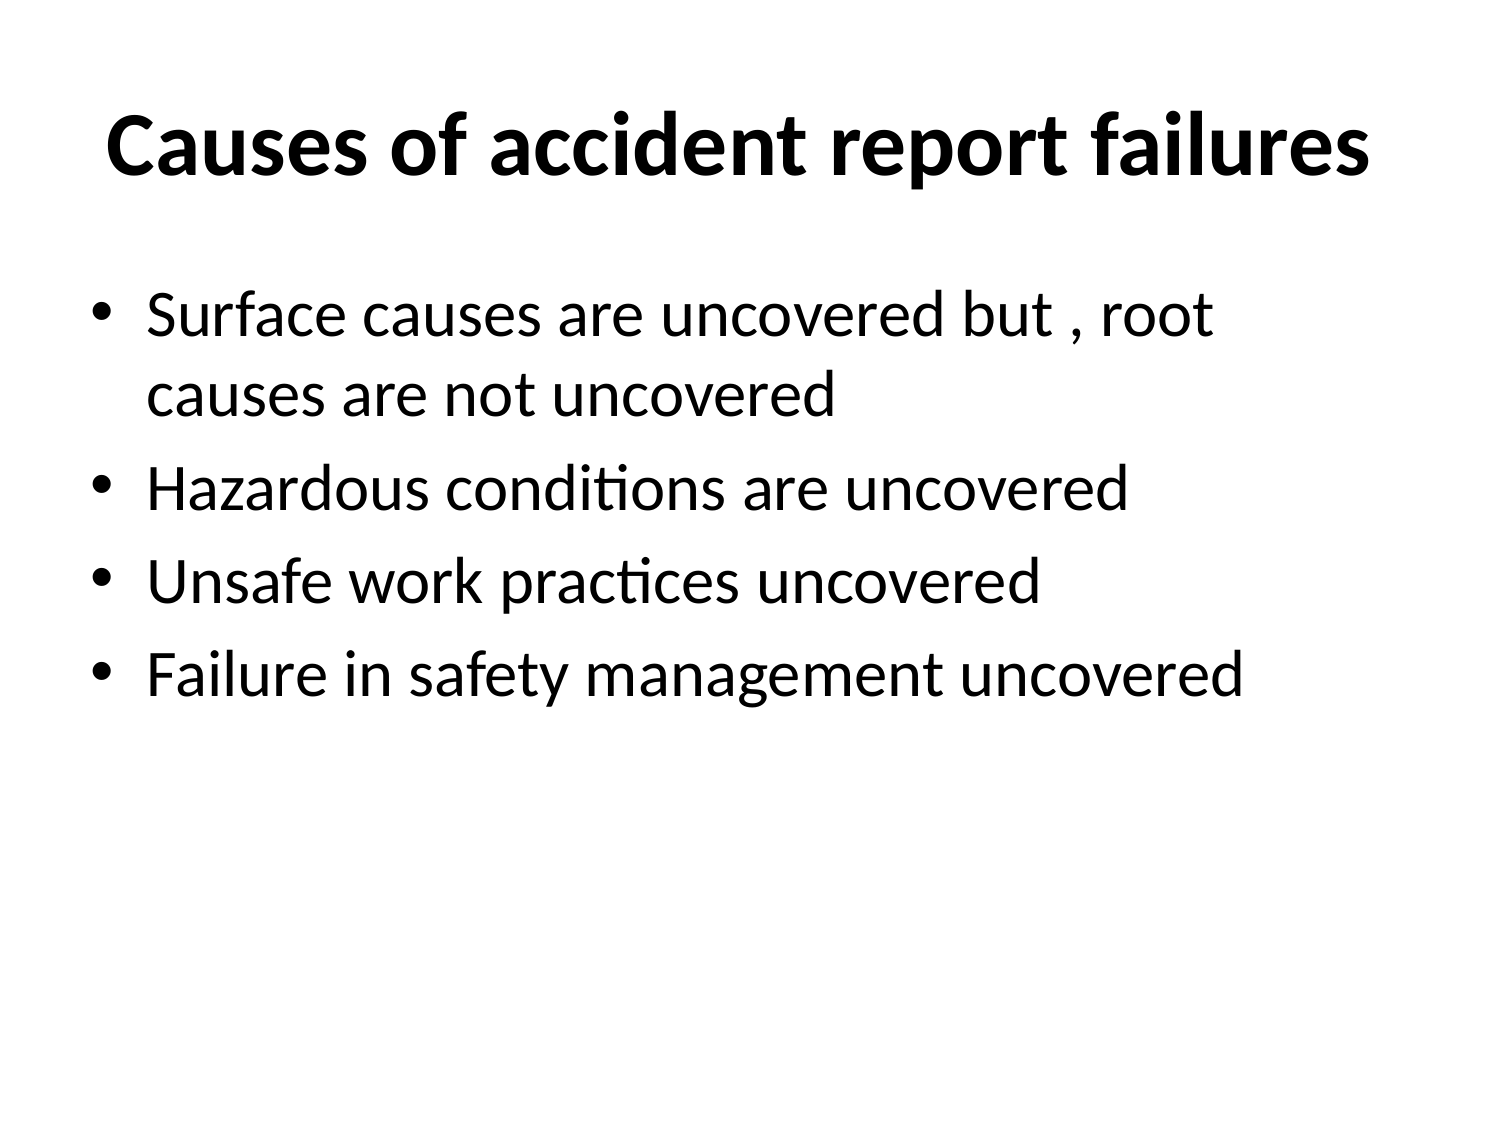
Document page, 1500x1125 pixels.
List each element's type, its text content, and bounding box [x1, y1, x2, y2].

title Causes of accident report failures [75, 45, 1425, 233]
list Surface causes are uncovered but , root causes are not uncovered Hazardous conditions are uncovered Unsafe work practices uncovered Failure in safety management uncovered [75, 262, 1425, 1005]
